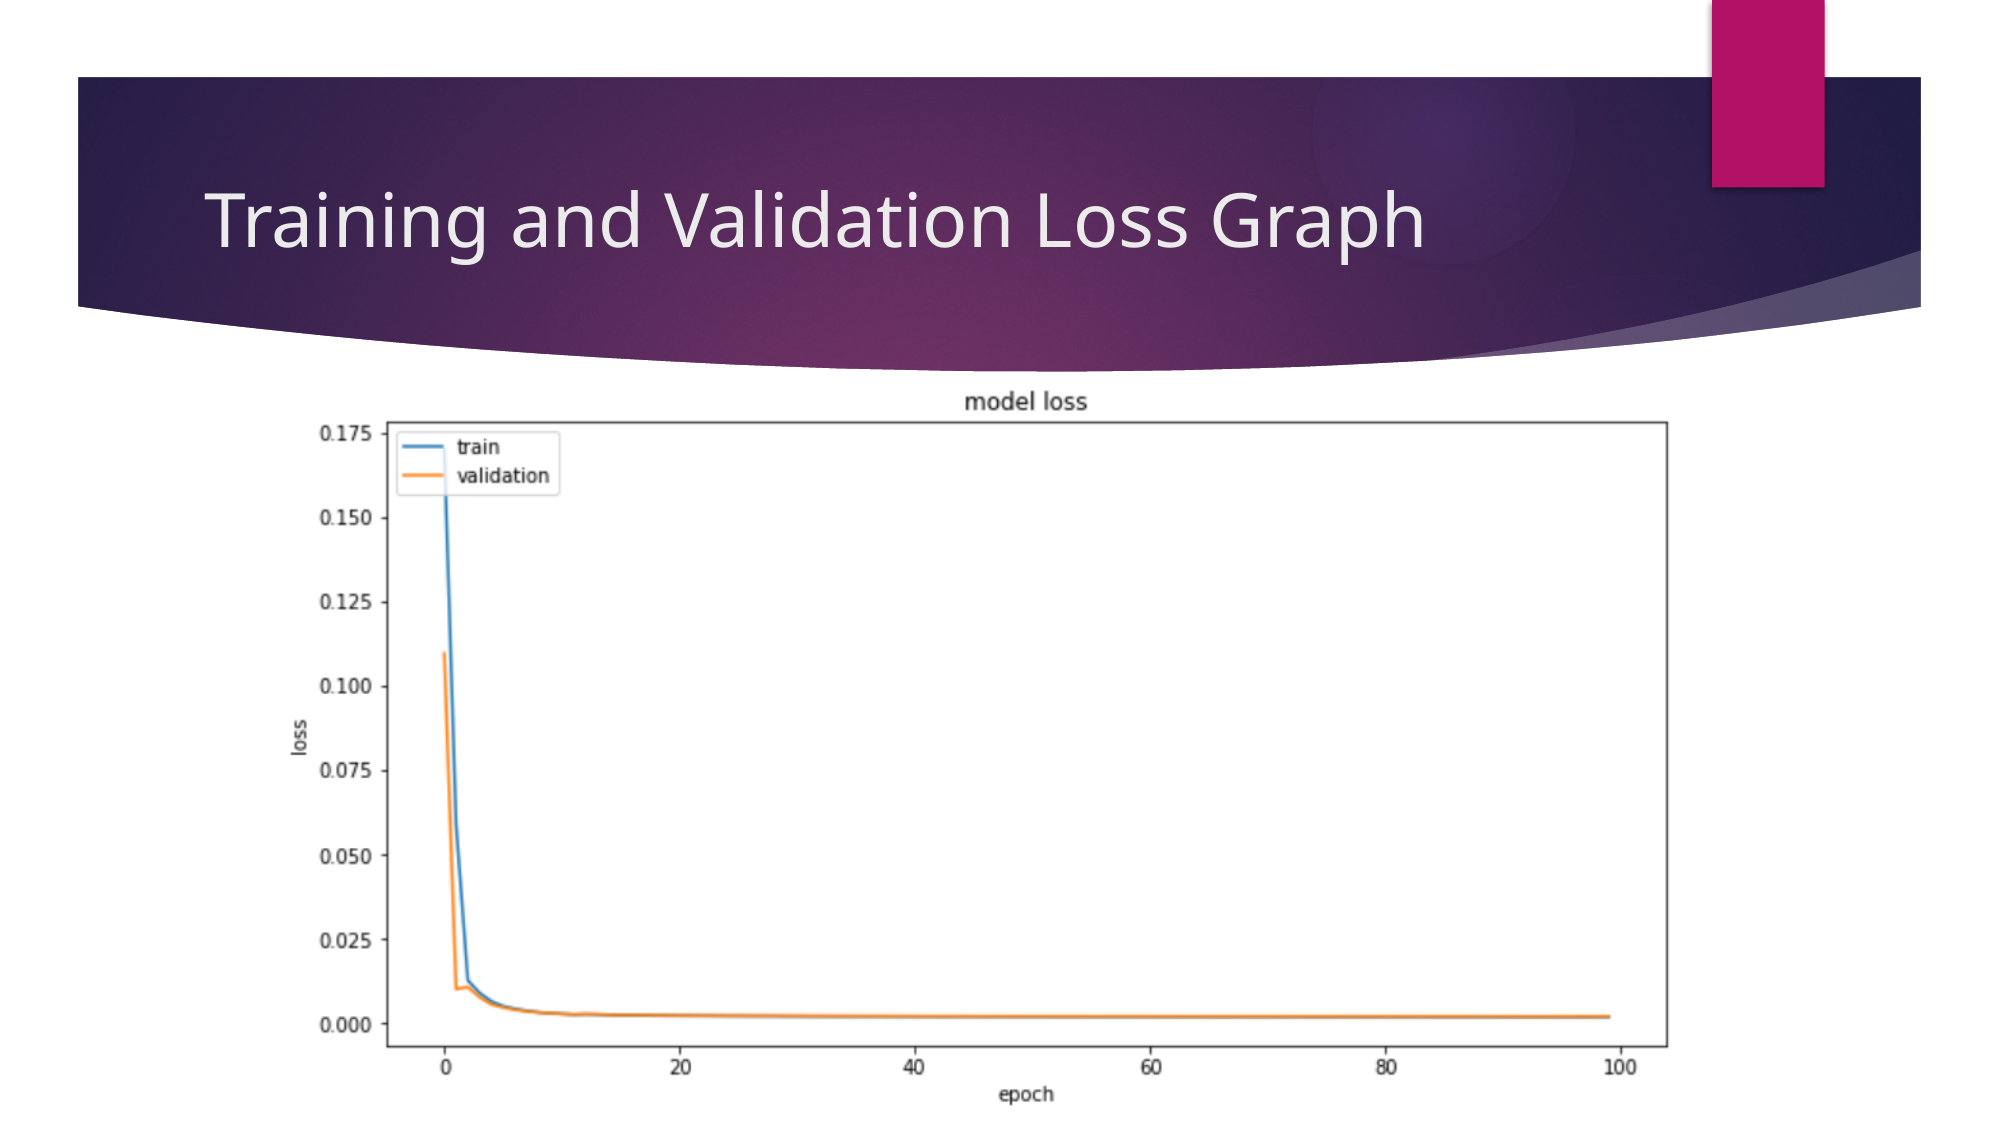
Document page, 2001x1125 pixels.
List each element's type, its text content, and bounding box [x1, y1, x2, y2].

picture [261, 384, 1723, 1125]
title Training and Validation Loss Graph [189, 159, 1627, 276]
